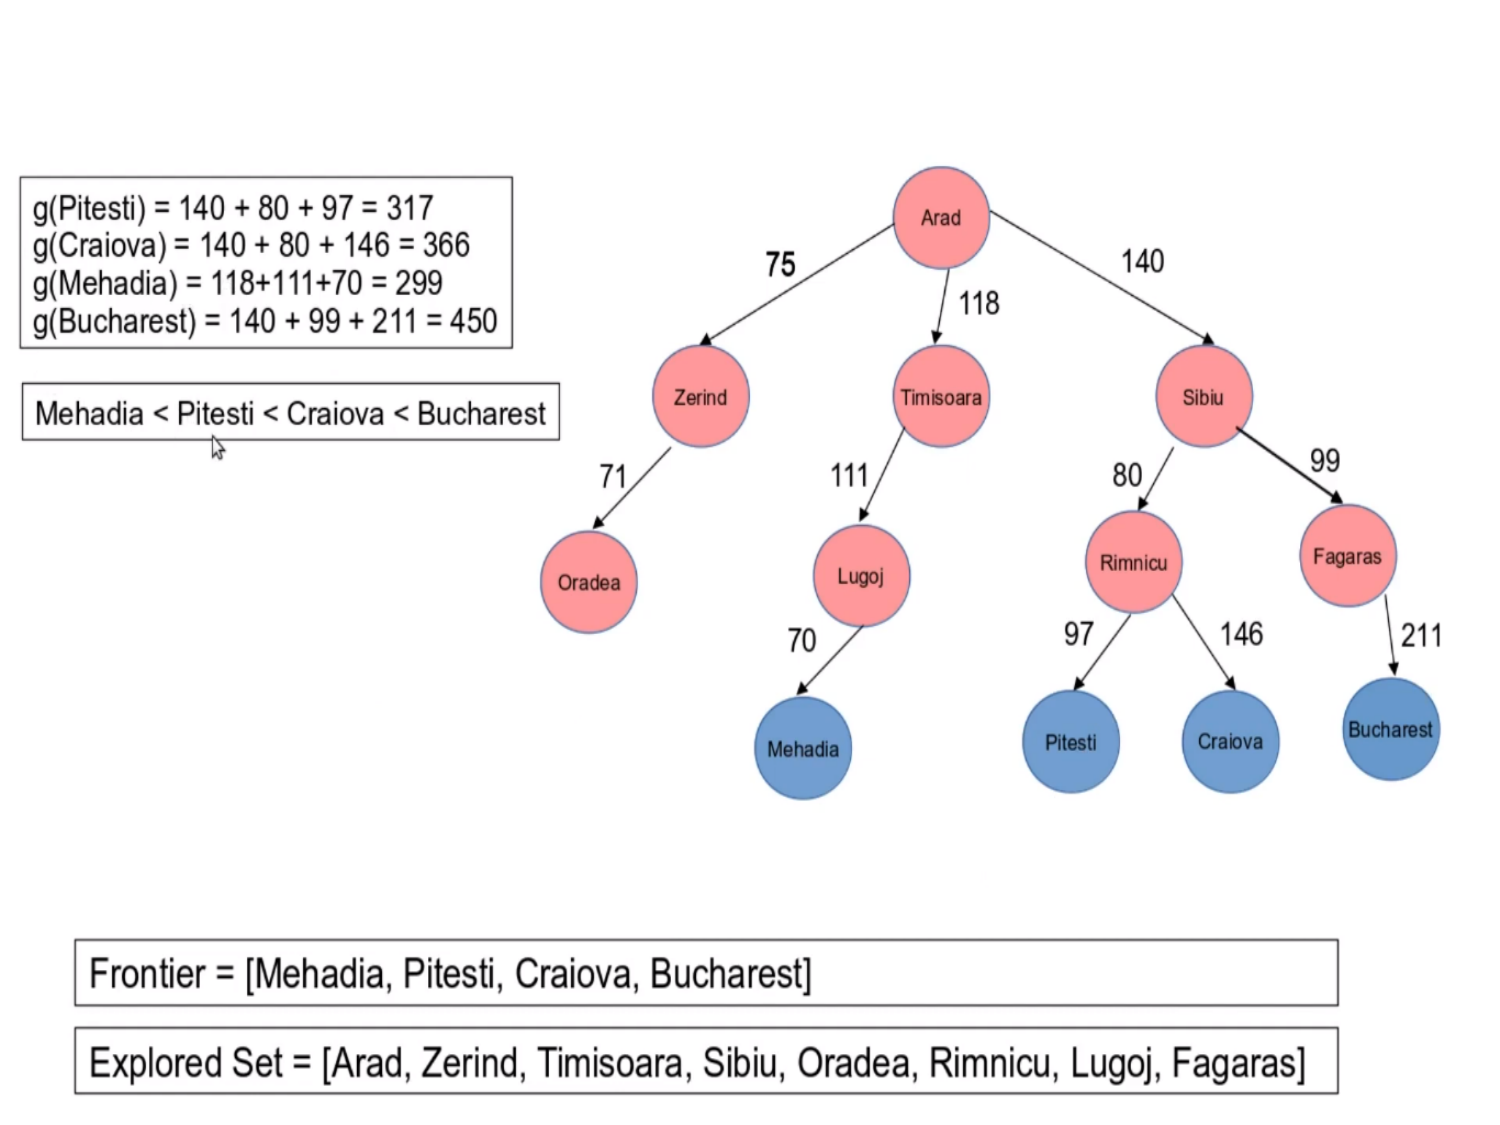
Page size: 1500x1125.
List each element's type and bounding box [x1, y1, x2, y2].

picture [0, 140, 1459, 1125]
